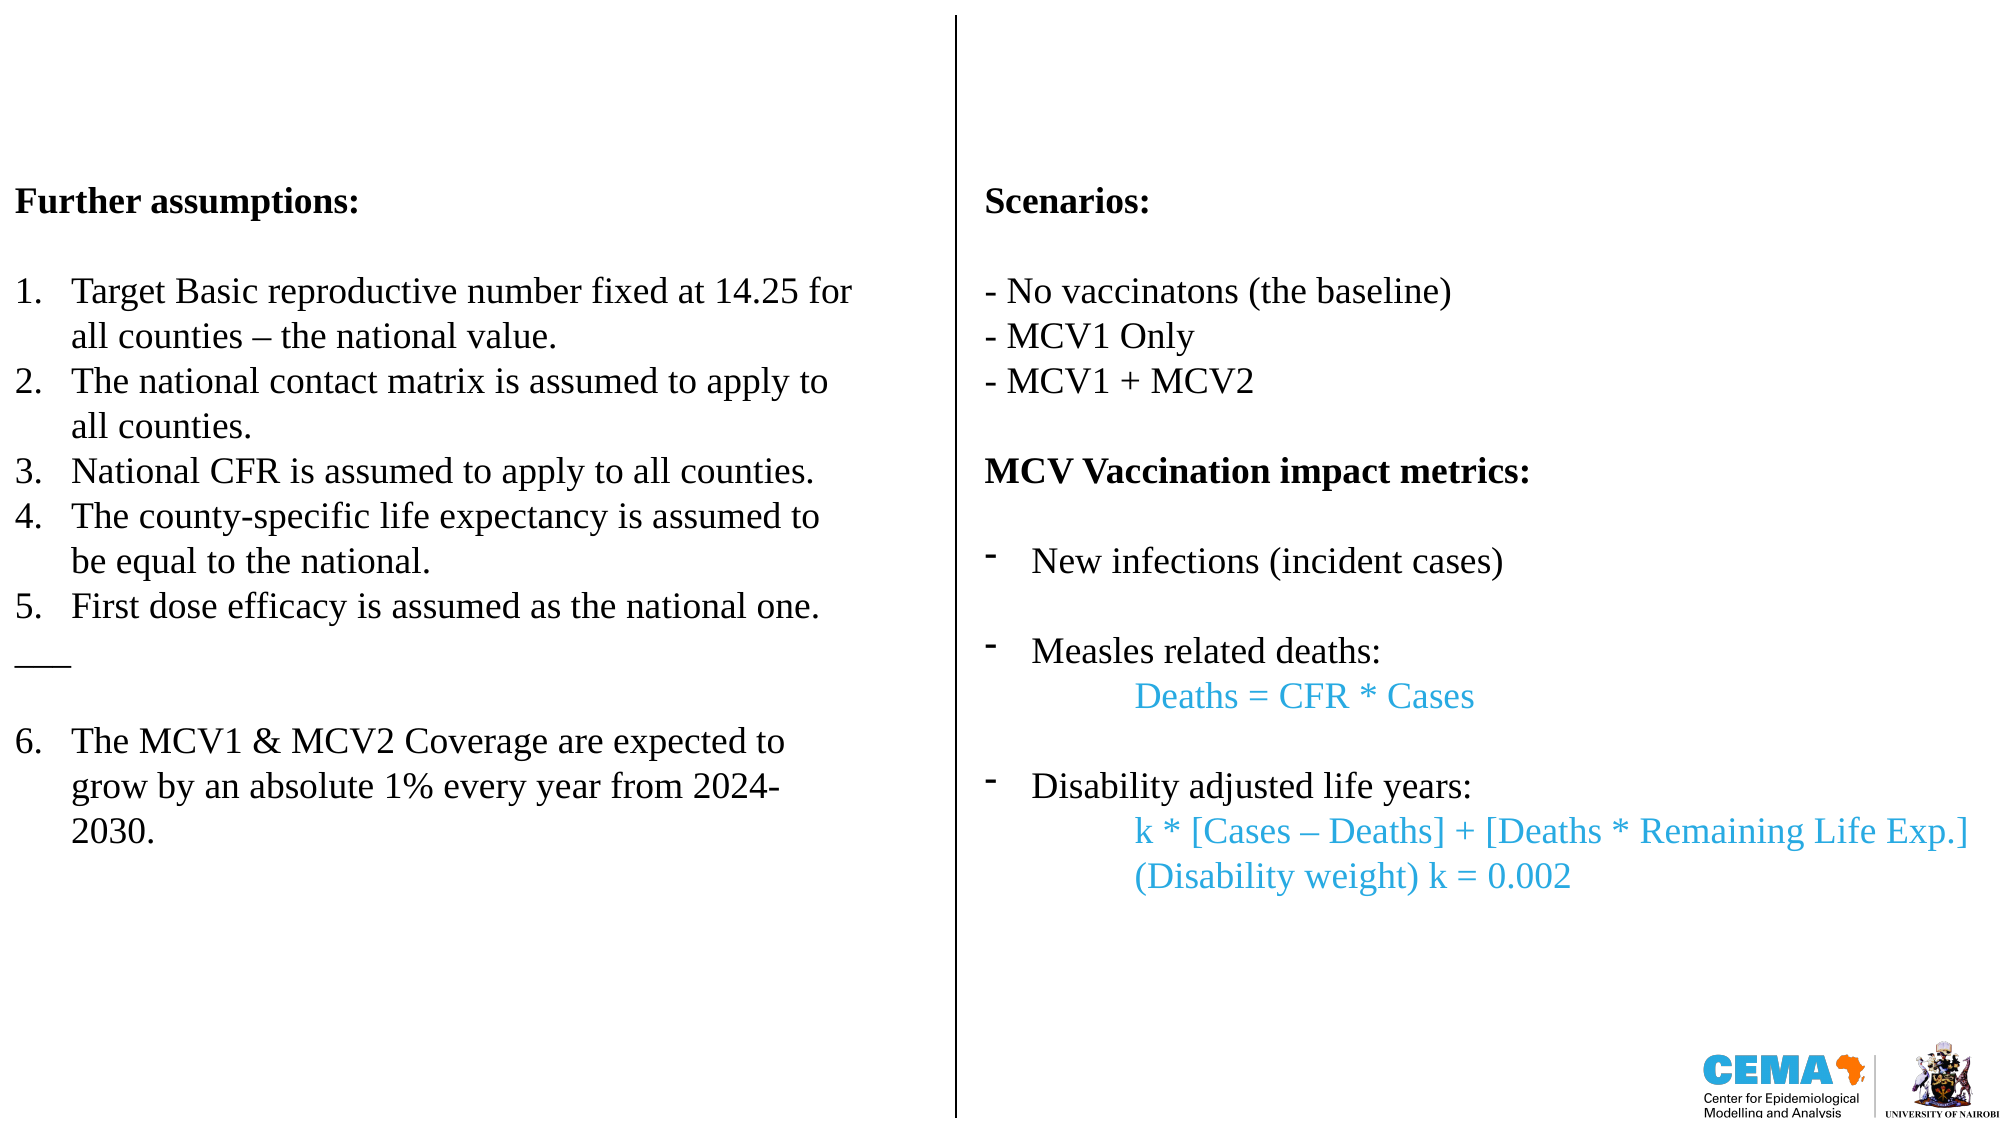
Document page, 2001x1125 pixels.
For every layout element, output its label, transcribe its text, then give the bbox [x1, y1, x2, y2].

picture [1702, 1040, 2000, 1119]
text_box Scenarios: - No vaccinatons (the baseline) - MCV1 Only - MCV1 + MCV2 MCV Vaccination impact metrics: New infections (incident cases) Measles related deaths: Deaths = CFR * Cases Disability adjusted life years: k * [Cases – Deaths] + [Deaths * Remaining Life Exp.] (Disability weight) k = 0.002 [969, 168, 2000, 904]
text_box Further assumptions: Target Basic reproductive number fixed at 14.25 for all counties – the national value. The national contact matrix is assumed to apply to all counties. National CFR is assumed to apply to all counties. The county-specific life expectancy is assumed to be equal to the national. First dose efficacy is assumed as the national one. ___ The MCV1 & MCV2 Coverage are expected to grow by an absolute 1% every year from 2024-2030. [0, 168, 874, 904]
